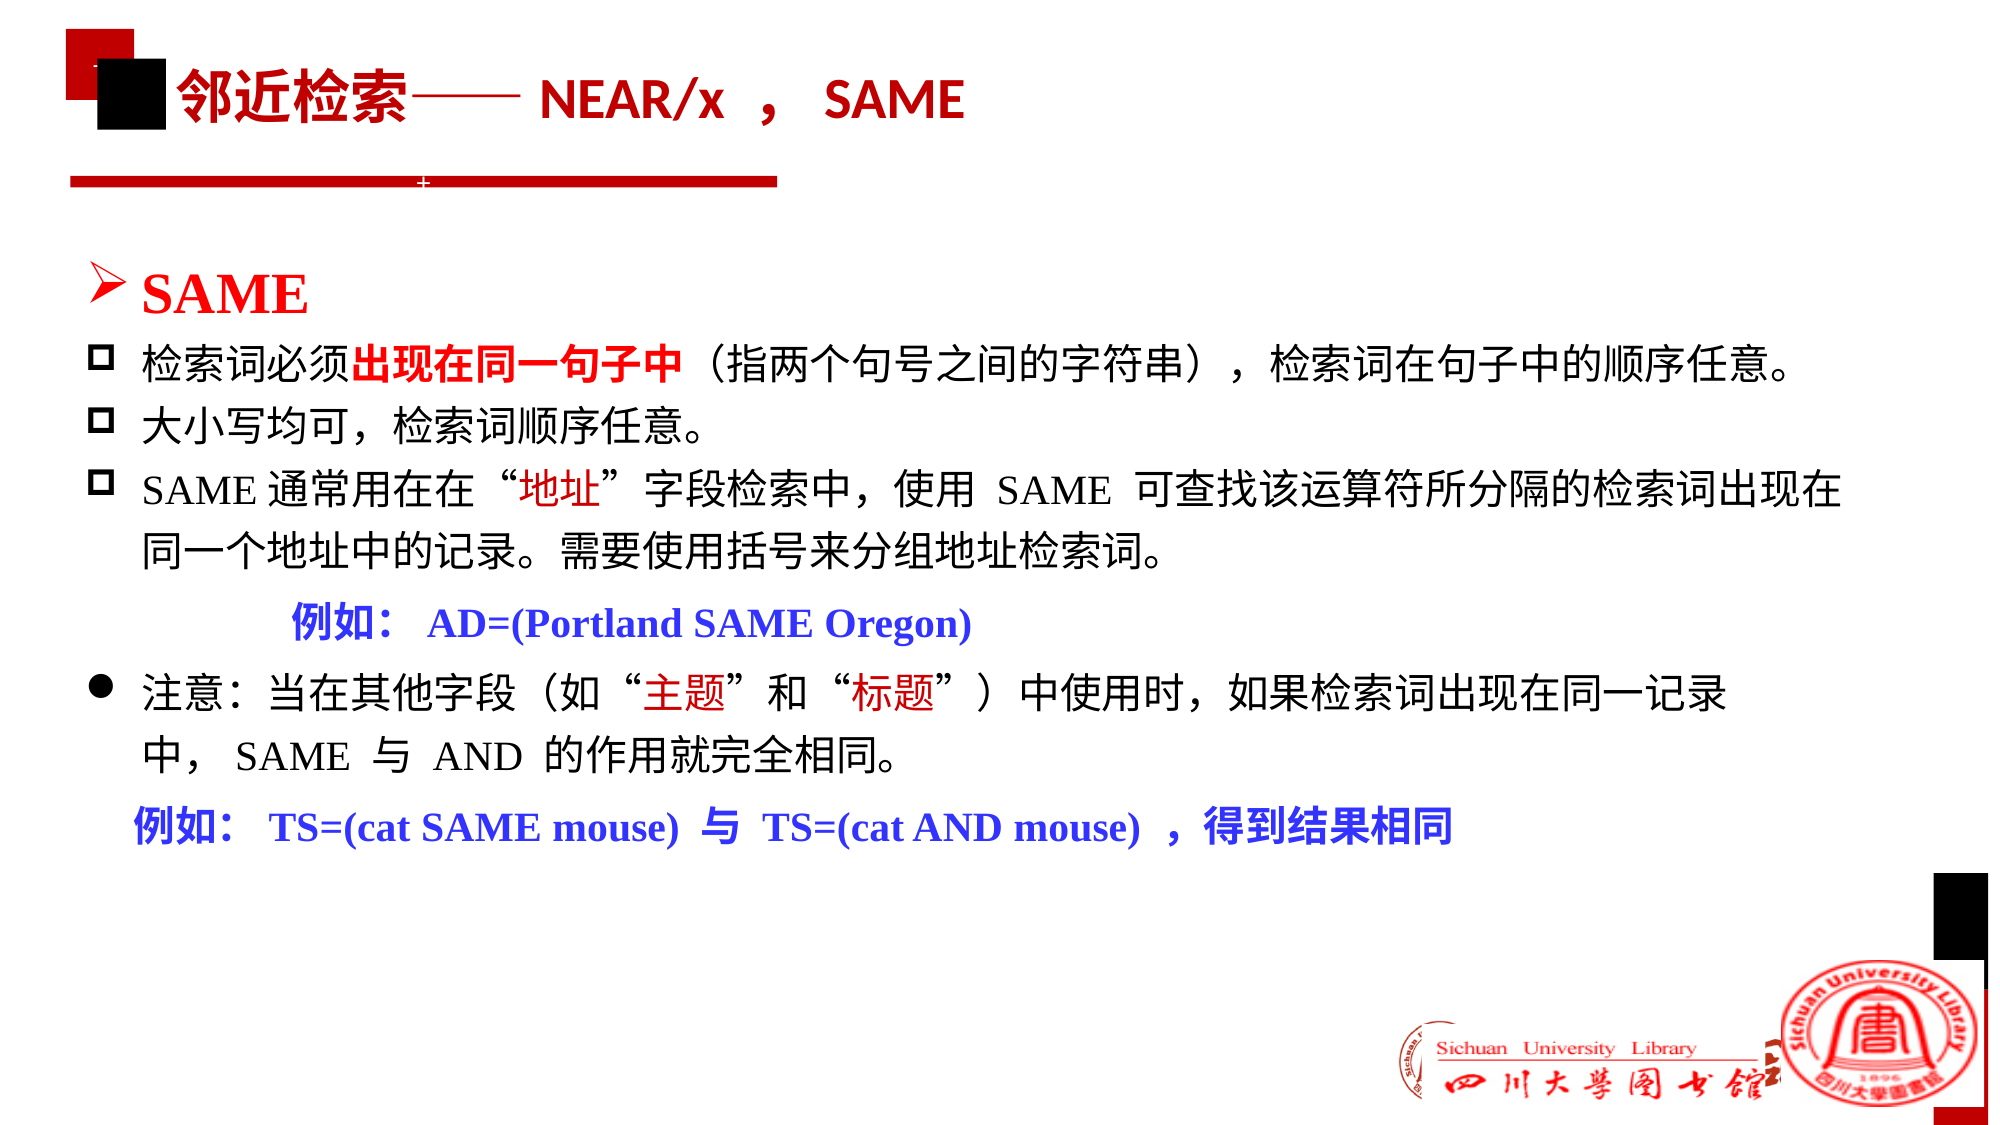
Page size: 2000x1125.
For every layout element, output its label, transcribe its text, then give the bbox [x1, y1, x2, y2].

text_box 邻近检索——NEAR/x ，SAME [161, 52, 1536, 138]
text_box SAME 检索词必须出现在同一句子中（指两个句号之间的字符串），检索词在句子中的顺序任意。 大小写均可，检索词顺序任意。 SAME通常用在在“地址”字段检索中，使用 SAME 可查找该运算符所分隔的检索词出现在同一个地址中的记录。需要使用括号来分组地址检索词。 例如：AD=(Portland SAME Oregon) 注意：当在其他字段（如“主题”和“标题”）中使用时，如果检索词出现在同一记录中，SAME 与 AND 的作用就完全相同。 例如：TS=(cat SAME mouse) 与 TS=(cat AND mouse) ，得到结果相同 [70, 230, 1883, 1069]
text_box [1421, 960, 1985, 1114]
picture [1398, 1069, 1421, 1104]
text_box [30, 23, 1516, 94]
